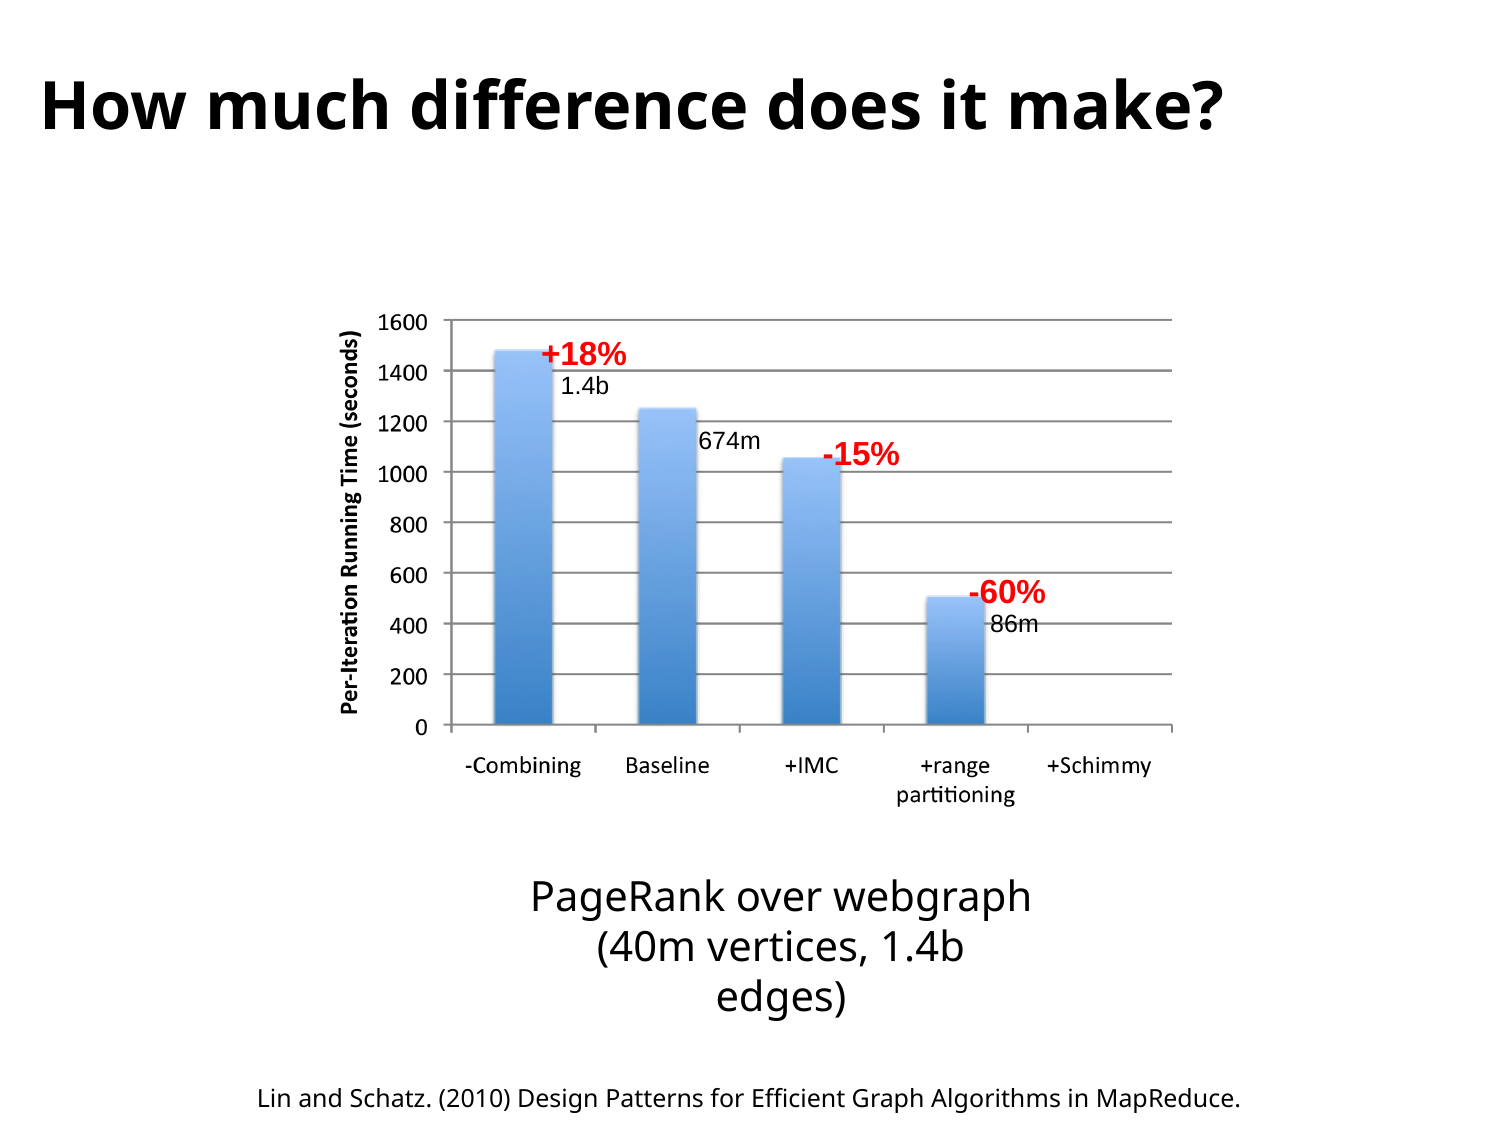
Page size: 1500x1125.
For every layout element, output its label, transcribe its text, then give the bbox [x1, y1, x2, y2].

text_box Lin and Schatz. (2010) Design Patterns for Efﬁcient Graph Algorithms in MapReduce. [0, 1074, 1500, 1120]
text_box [297, 286, 1203, 839]
text_box PageRank over webgraph (40m vertices, 1.4b edges) [512, 862, 1050, 1028]
title How much difference does it make? [24, 18, 1451, 188]
